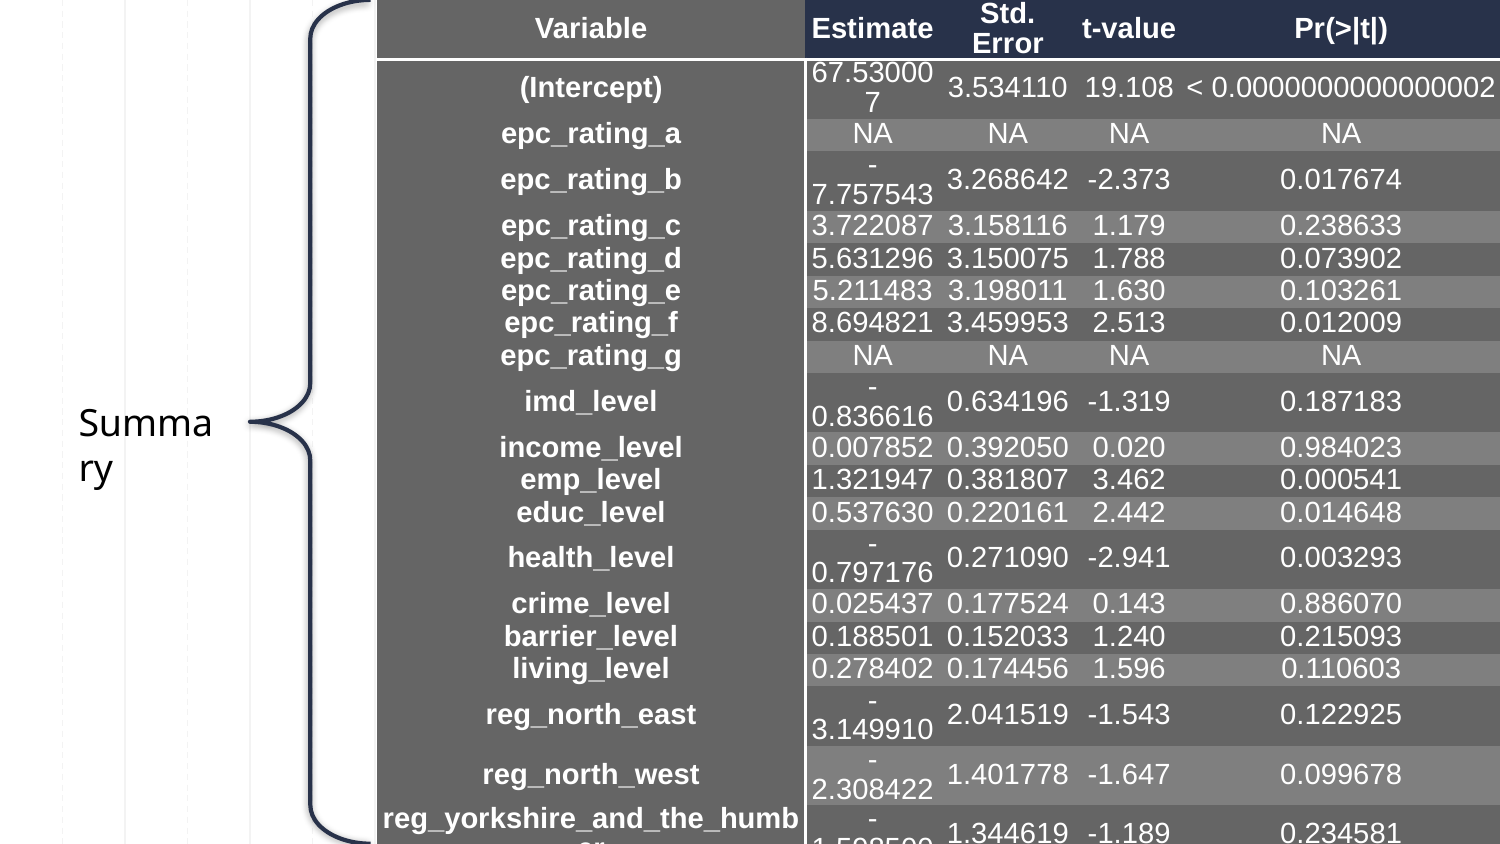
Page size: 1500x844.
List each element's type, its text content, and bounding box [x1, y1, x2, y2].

table_cell epc_rating_e [377, 276, 804, 308]
table_cell -0.797176 [807, 530, 940, 589]
table_cell 0.099678 [1183, 746, 1500, 805]
table_cell -2.308422 [807, 746, 940, 805]
table_cell 1.344619 [940, 805, 1076, 844]
table_cell 1.240 [1076, 622, 1183, 654]
table_cell 1.630 [1076, 276, 1183, 308]
table_cell 0.187183 [1183, 373, 1500, 432]
table_cell barrier_level [377, 622, 804, 654]
table_cell -0.836616 [807, 373, 940, 432]
table_cell 1.788 [1076, 243, 1183, 276]
table_cell educ_level [377, 497, 804, 530]
table_cell 1.401778 [940, 746, 1076, 805]
table_cell 0.188501 [807, 622, 940, 654]
table_cell 0.110603 [1183, 654, 1500, 686]
table_cell 0.073902 [1183, 243, 1500, 276]
table_cell 0.143 [1076, 589, 1183, 622]
table_cell 8.694821 [807, 308, 940, 341]
table_cell 0.012009 [1183, 308, 1500, 341]
table_cell -1.319 [1076, 373, 1183, 432]
table_cell emp_level [377, 465, 804, 497]
table_cell health_level [377, 530, 804, 589]
table_cell 0.215093 [1183, 622, 1500, 654]
table_cell NA [940, 119, 1076, 151]
table_cell 0.238633 [1183, 211, 1500, 243]
table_cell 3.459953 [940, 308, 1076, 341]
table_cell 1.179 [1076, 211, 1183, 243]
table_cell living_level [377, 654, 804, 686]
table_cell imd_level [377, 373, 804, 432]
table_cell 1.321947 [807, 465, 940, 497]
table_cell 0.103261 [1183, 276, 1500, 308]
table_cell 2.041519 [940, 686, 1076, 746]
table_cell 0.537630 [807, 497, 940, 530]
table_cell 3.534110 [940, 61, 1076, 119]
table_cell -7.757543 [807, 151, 940, 211]
table_cell 0.392050 [940, 432, 1076, 465]
table_cell 19.108 [1076, 61, 1183, 119]
table_cell 5.211483 [807, 276, 940, 308]
table_cell NA [1076, 119, 1183, 151]
table_cell < 0.0000000000000002 [1183, 61, 1500, 119]
table_header Std. Error [940, 0, 1076, 58]
table_cell NA [807, 341, 940, 373]
table_cell epc_rating_f [377, 308, 804, 341]
table_cell 1.596 [1076, 654, 1183, 686]
table_cell 67.530007 [807, 61, 940, 119]
table_cell -1.543 [1076, 686, 1183, 746]
table_cell 0.177524 [940, 589, 1076, 622]
table_cell 3.158116 [940, 211, 1076, 243]
table_cell 3.462 [1076, 465, 1183, 497]
table_cell 0.007852 [807, 432, 940, 465]
table_cell 0.381807 [940, 465, 1076, 497]
table_cell 3.198011 [940, 276, 1076, 308]
table_cell (Intercept) [377, 61, 804, 119]
table_cell 2.513 [1076, 308, 1183, 341]
table_cell NA [1183, 341, 1500, 373]
table_cell 0.220161 [940, 497, 1076, 530]
table_cell epc_rating_g [377, 341, 804, 373]
table_cell income_level [377, 432, 804, 465]
table_cell epc_rating_b [377, 151, 804, 211]
table_cell NA [940, 341, 1076, 373]
table_cell 0.152033 [940, 622, 1076, 654]
table_cell 0.020 [1076, 432, 1183, 465]
table_cell 0.984023 [1183, 432, 1500, 465]
table_cell -1.647 [1076, 746, 1183, 805]
text_box [247, 0, 371, 844]
table_cell -3.149910 [807, 686, 940, 746]
table_header Estimate [805, 0, 940, 58]
table_cell 0.634196 [940, 373, 1076, 432]
table_cell -2.373 [1076, 151, 1183, 211]
table_header Variable [377, 0, 805, 58]
table_cell -1.189 [1076, 805, 1183, 844]
table_cell 5.631296 [807, 243, 940, 276]
table_cell 0.122925 [1183, 686, 1500, 746]
table_cell 0.278402 [807, 654, 940, 686]
table_cell epc_rating_d [377, 243, 804, 276]
table_cell 0.025437 [807, 589, 940, 622]
table_cell 2.442 [1076, 497, 1183, 530]
table_cell epc_rating_c [377, 211, 804, 243]
table_header Pr(>|t|) [1183, 0, 1500, 58]
table_cell 3.722087 [807, 211, 940, 243]
table_cell reg_yorkshire_and_the_humber [377, 805, 804, 844]
table_cell crime_level [377, 589, 804, 622]
table_cell -1.598500 [807, 805, 940, 844]
table_cell reg_north_east [377, 686, 804, 746]
table_cell reg_north_west [377, 746, 804, 805]
table_cell 3.150075 [940, 243, 1076, 276]
table_cell 0.014648 [1183, 497, 1500, 530]
table_cell NA [807, 119, 940, 151]
table_cell 0.174456 [940, 654, 1076, 686]
table_cell epc_rating_a [377, 119, 804, 151]
table_cell 3.268642 [940, 151, 1076, 211]
table_cell NA [1183, 119, 1500, 151]
table_cell 0.886070 [1183, 589, 1500, 622]
table_cell 0.234581 [1183, 805, 1500, 844]
text_box Summary [63, 391, 243, 497]
table_cell NA [1076, 341, 1183, 373]
table_cell 0.003293 [1183, 530, 1500, 589]
table_cell -2.941 [1076, 530, 1183, 589]
table_cell 0.000541 [1183, 465, 1500, 497]
table_header t-value [1076, 0, 1183, 58]
table_cell 0.017674 [1183, 151, 1500, 211]
table_cell 0.271090 [940, 530, 1076, 589]
